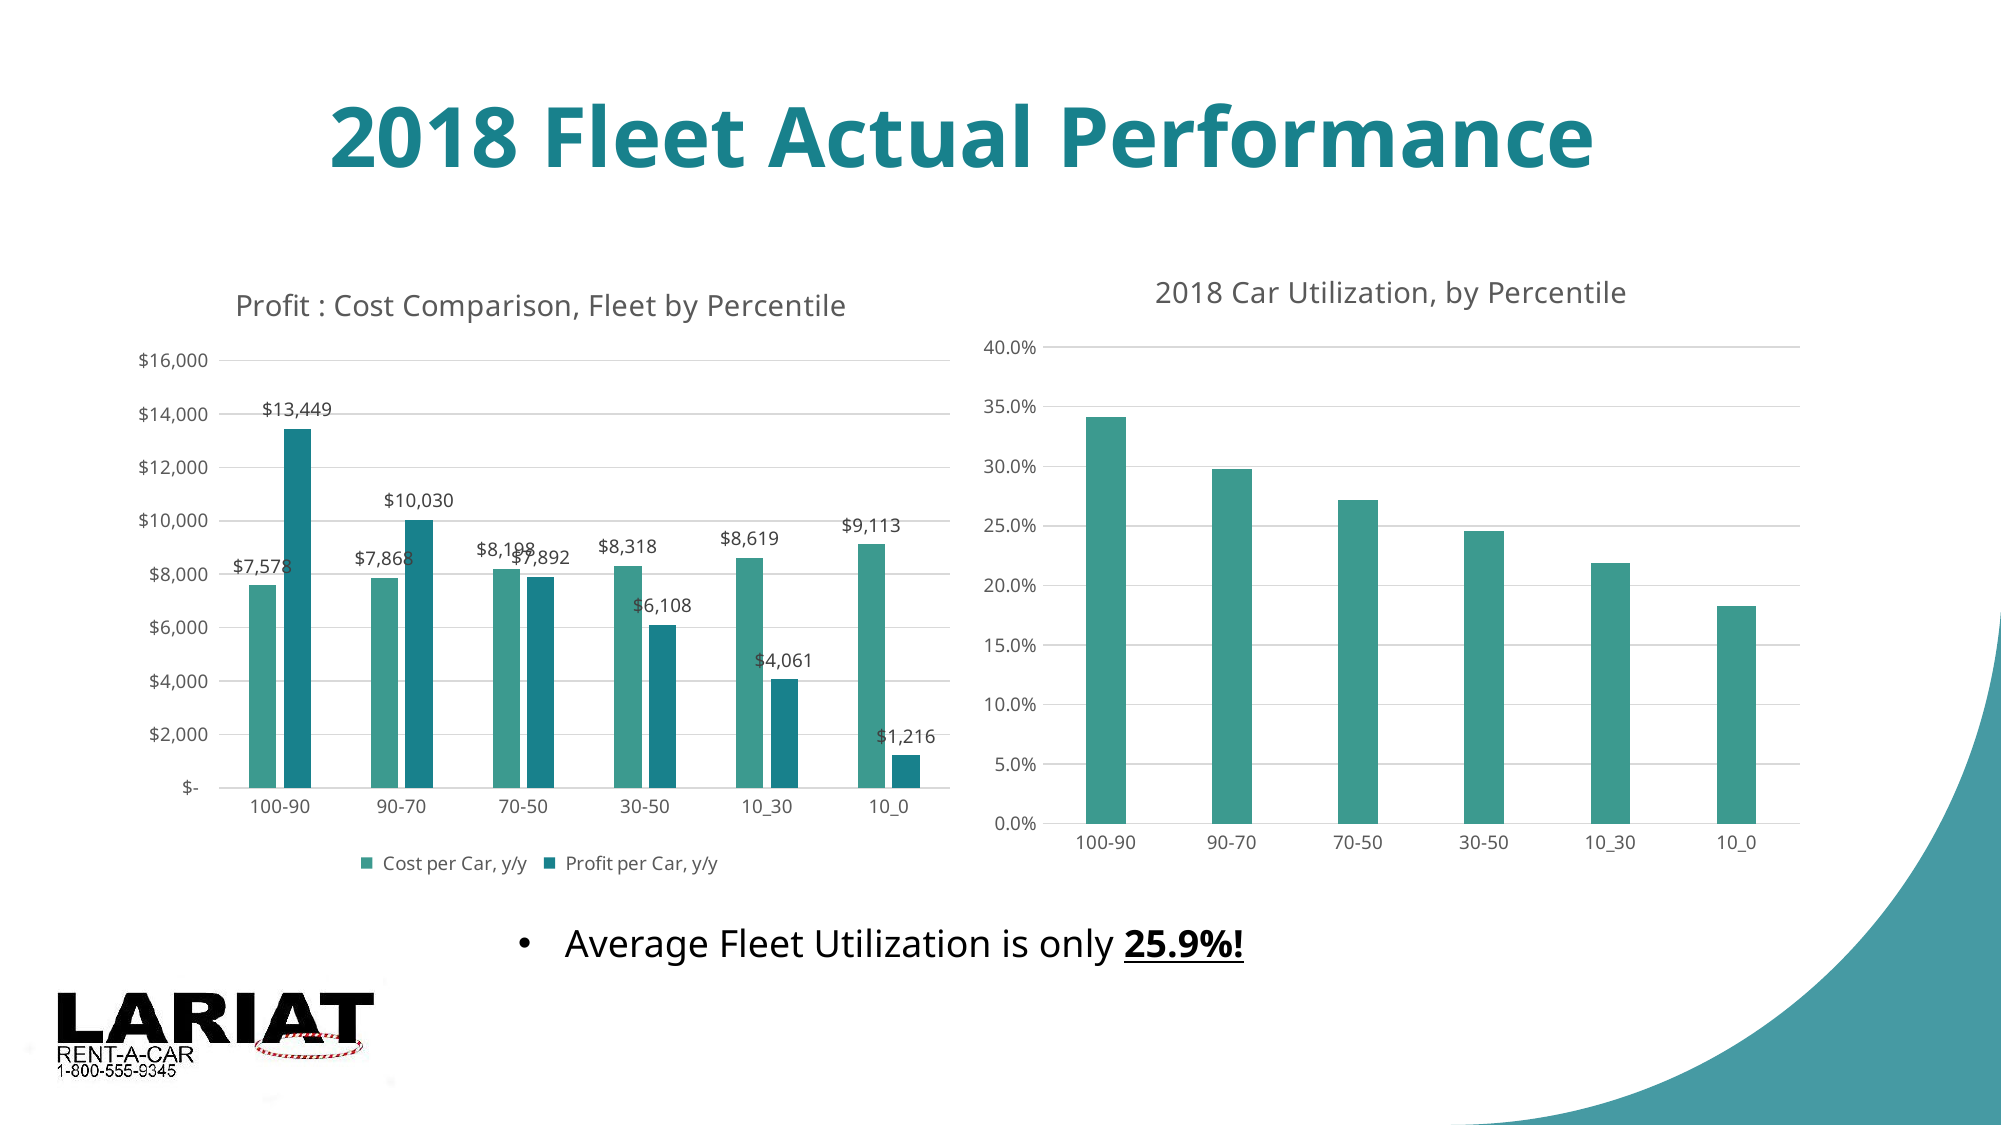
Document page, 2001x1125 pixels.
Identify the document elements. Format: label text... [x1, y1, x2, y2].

title 2018 Fleet Actual Performance [150, 24, 1777, 243]
chart [116, 242, 1817, 883]
picture [0, 932, 425, 1125]
text_box Average Fleet Utilization is only 25.9%! [503, 912, 1727, 973]
